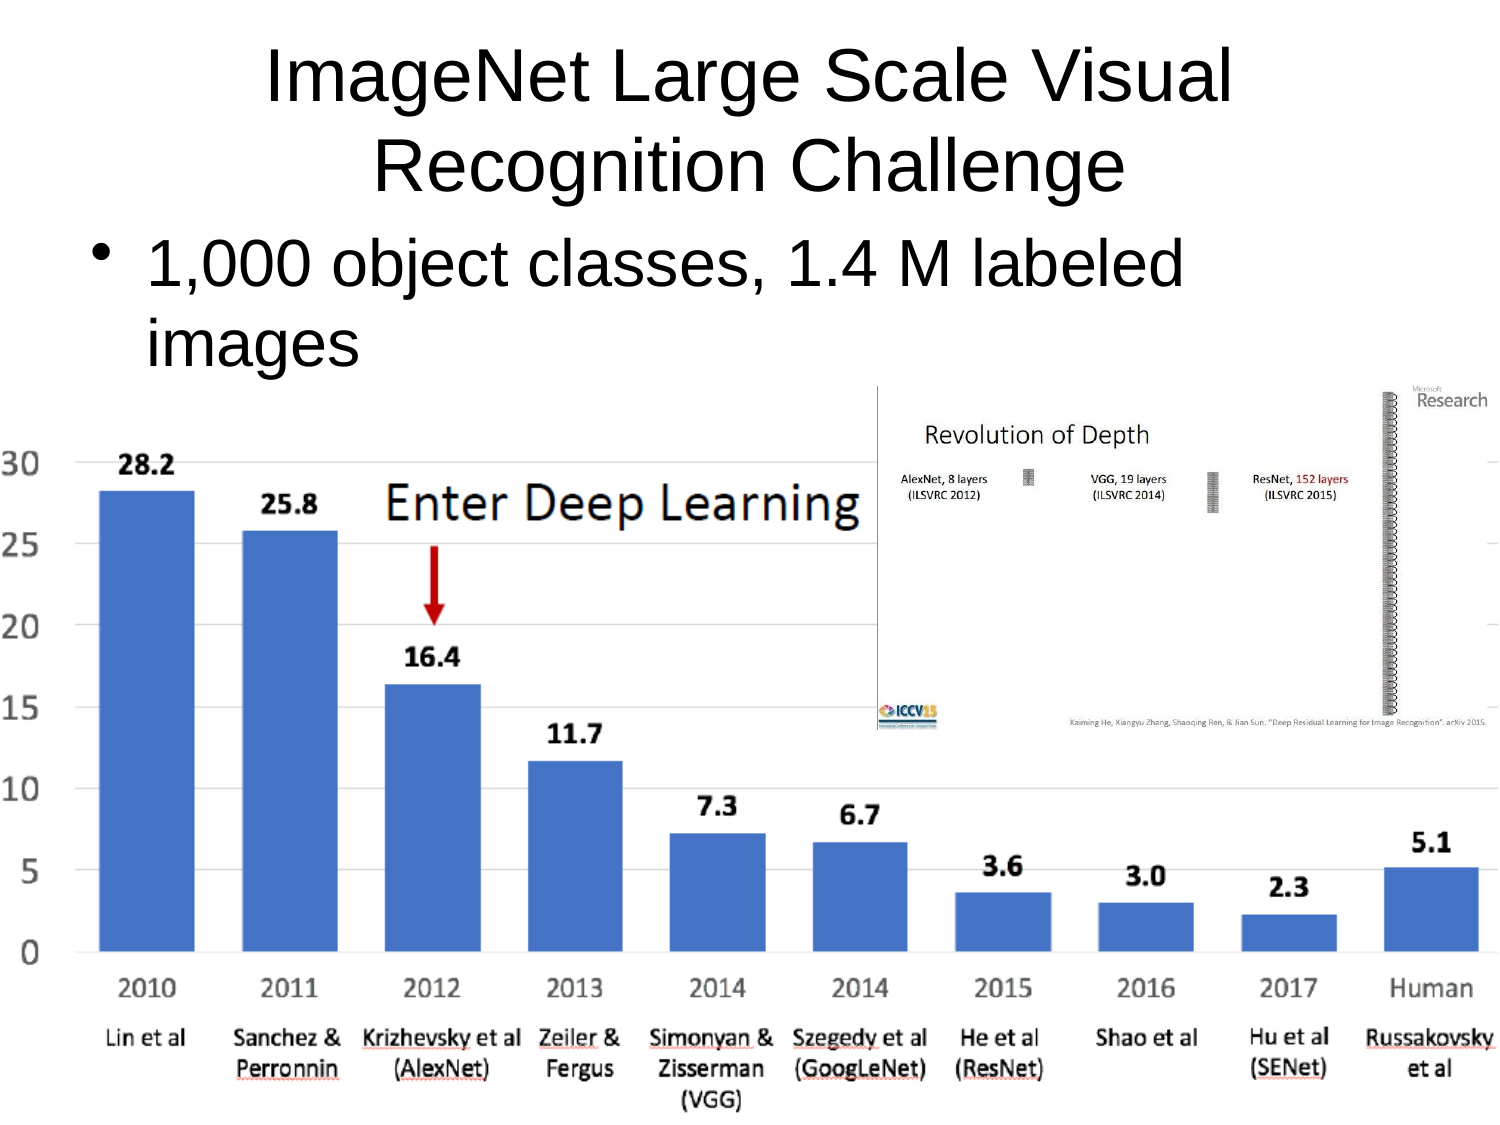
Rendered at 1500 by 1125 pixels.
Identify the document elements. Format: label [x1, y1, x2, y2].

list [74, 212, 1426, 438]
text_box [877, 386, 1488, 438]
picture [0, 438, 1498, 1115]
title [74, 44, 1426, 188]
